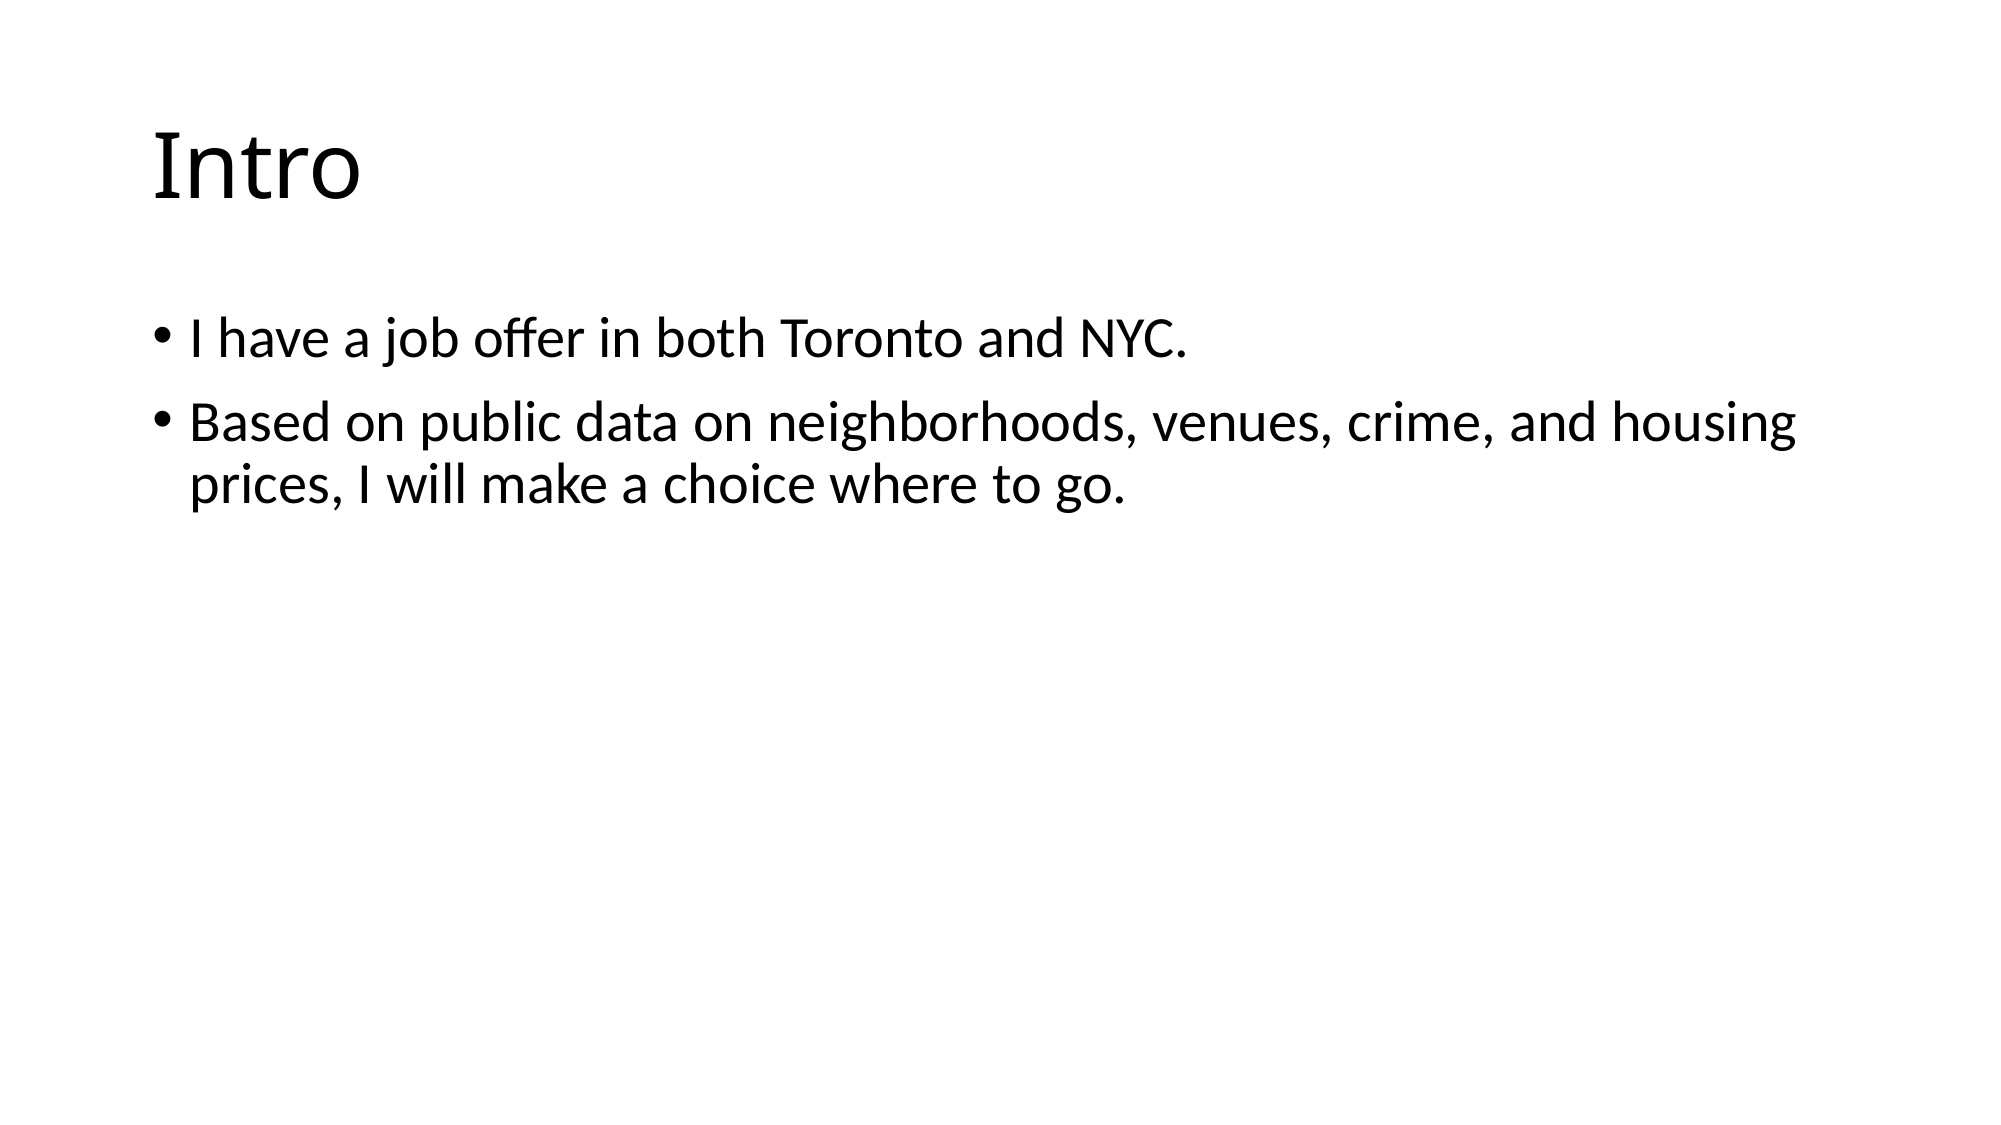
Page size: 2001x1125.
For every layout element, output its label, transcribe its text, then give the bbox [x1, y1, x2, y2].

list I have a job offer in both Toronto and NYC. Based on public data on neighborhoods, venues, crime, and housing prices, I will make a choice where to go. [137, 299, 1863, 1014]
title Intro [137, 59, 1863, 278]
